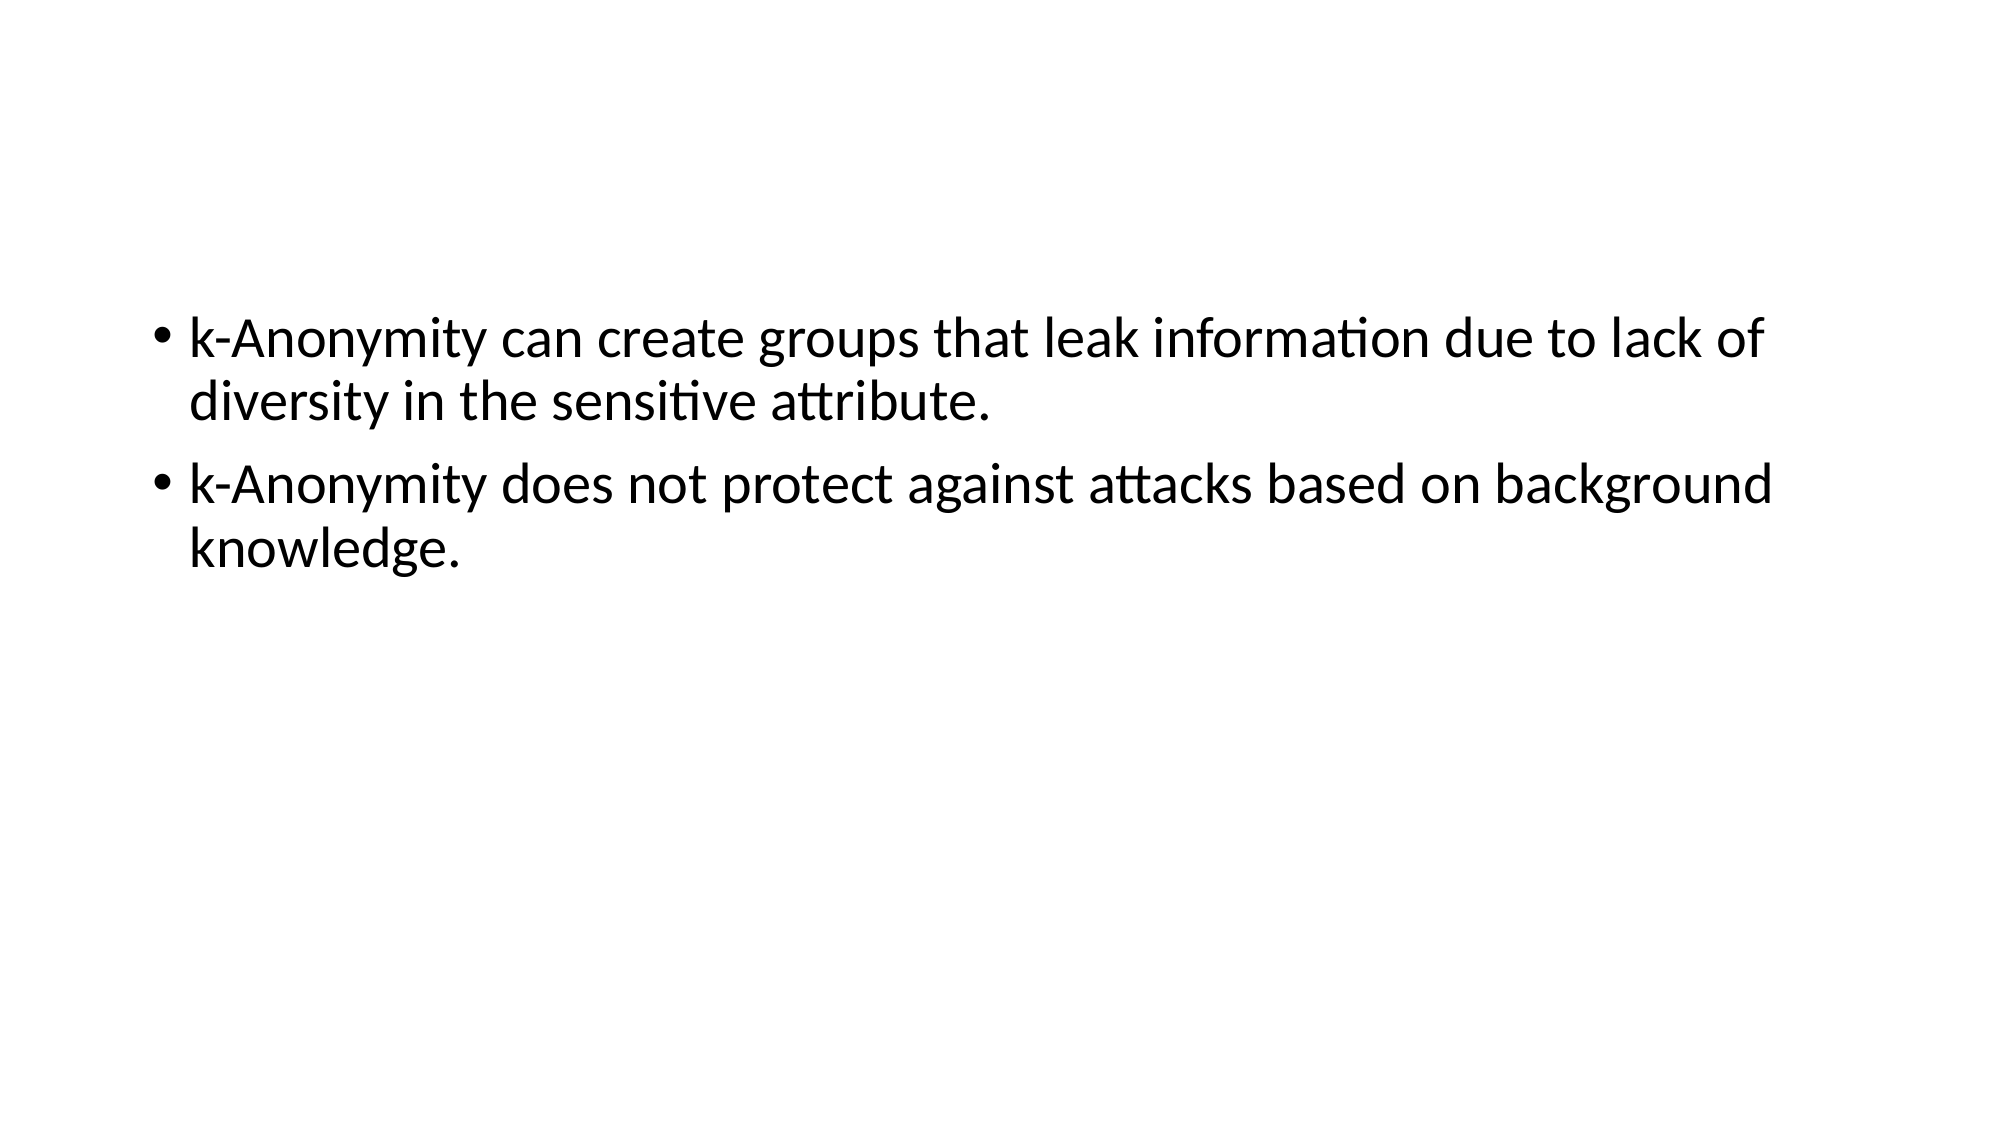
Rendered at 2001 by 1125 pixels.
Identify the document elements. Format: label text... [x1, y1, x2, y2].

list k-Anonymity can create groups that leak information due to lack of diversity in the sensitive attribute. k-Anonymity does not protect against attacks based on background knowledge. [137, 299, 1863, 1014]
